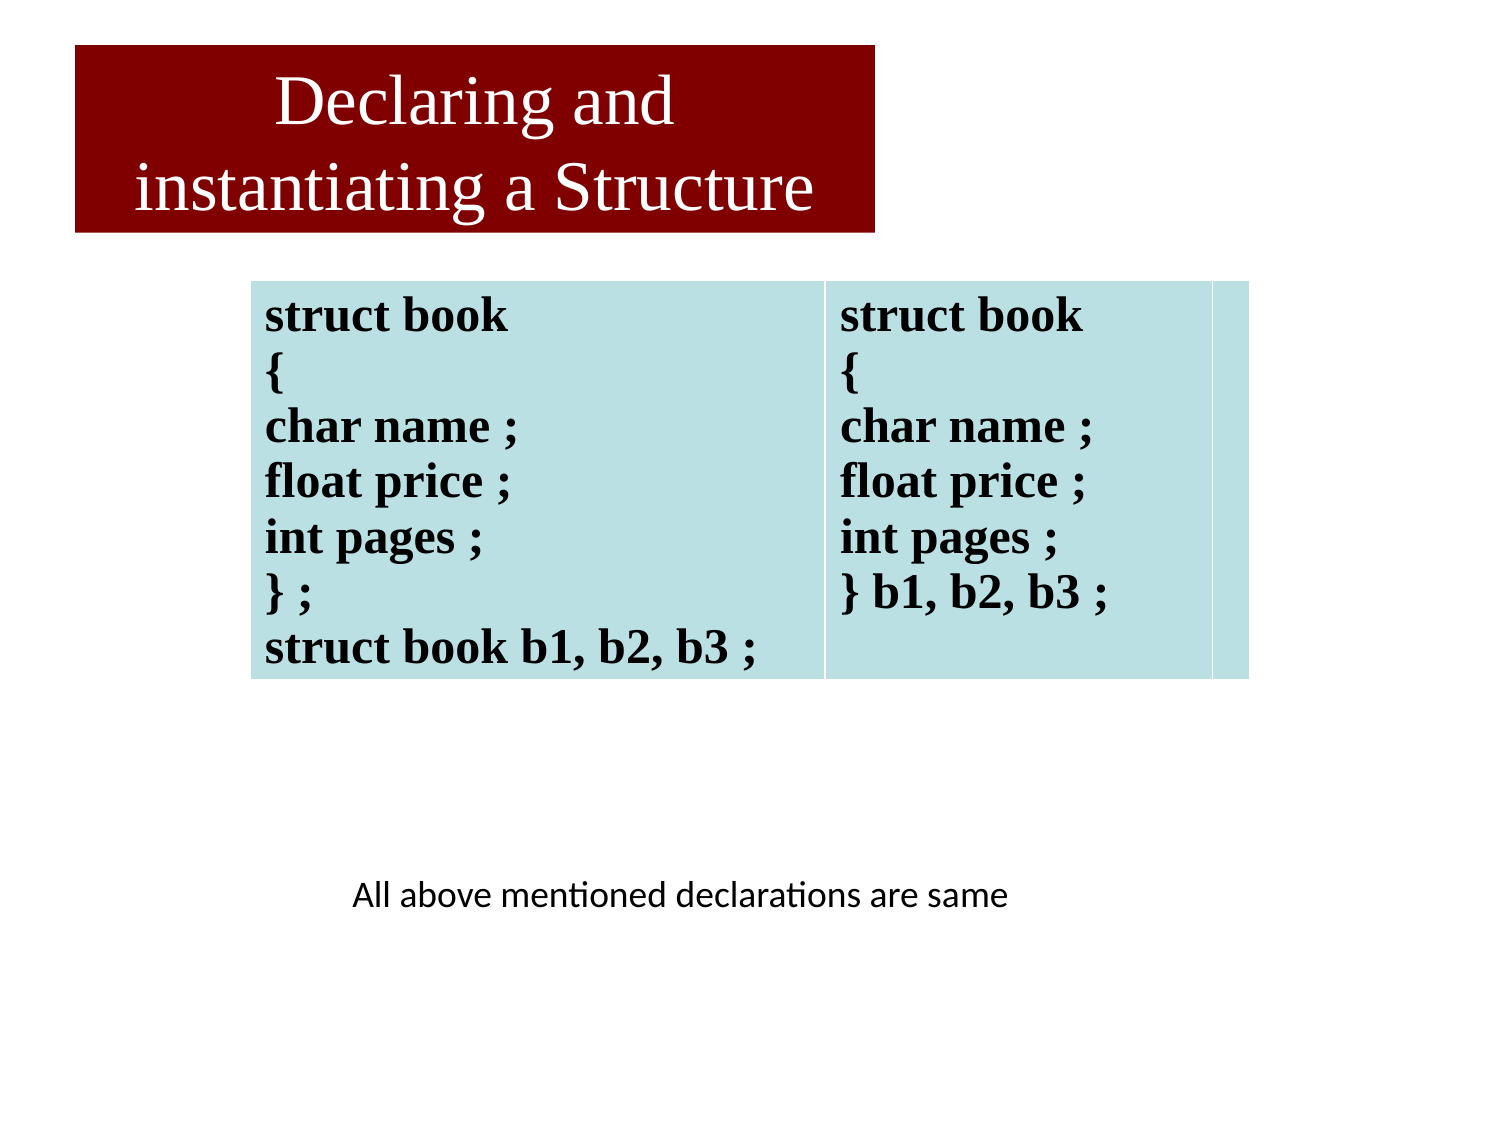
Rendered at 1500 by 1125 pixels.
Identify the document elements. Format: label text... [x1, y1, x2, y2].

title Declaring and instantiating a Structure [74, 44, 876, 233]
table_header [1213, 281, 1249, 679]
text_box All above mentioned declarations are same [337, 862, 1175, 923]
table_header struct book { char name ; float price ; int pages ; } b1, b2, b3 ; [826, 281, 1212, 679]
table_header struct book { char name ; float price ; int pages ; } ; struct book b1, b2, b3 ; [251, 281, 824, 679]
